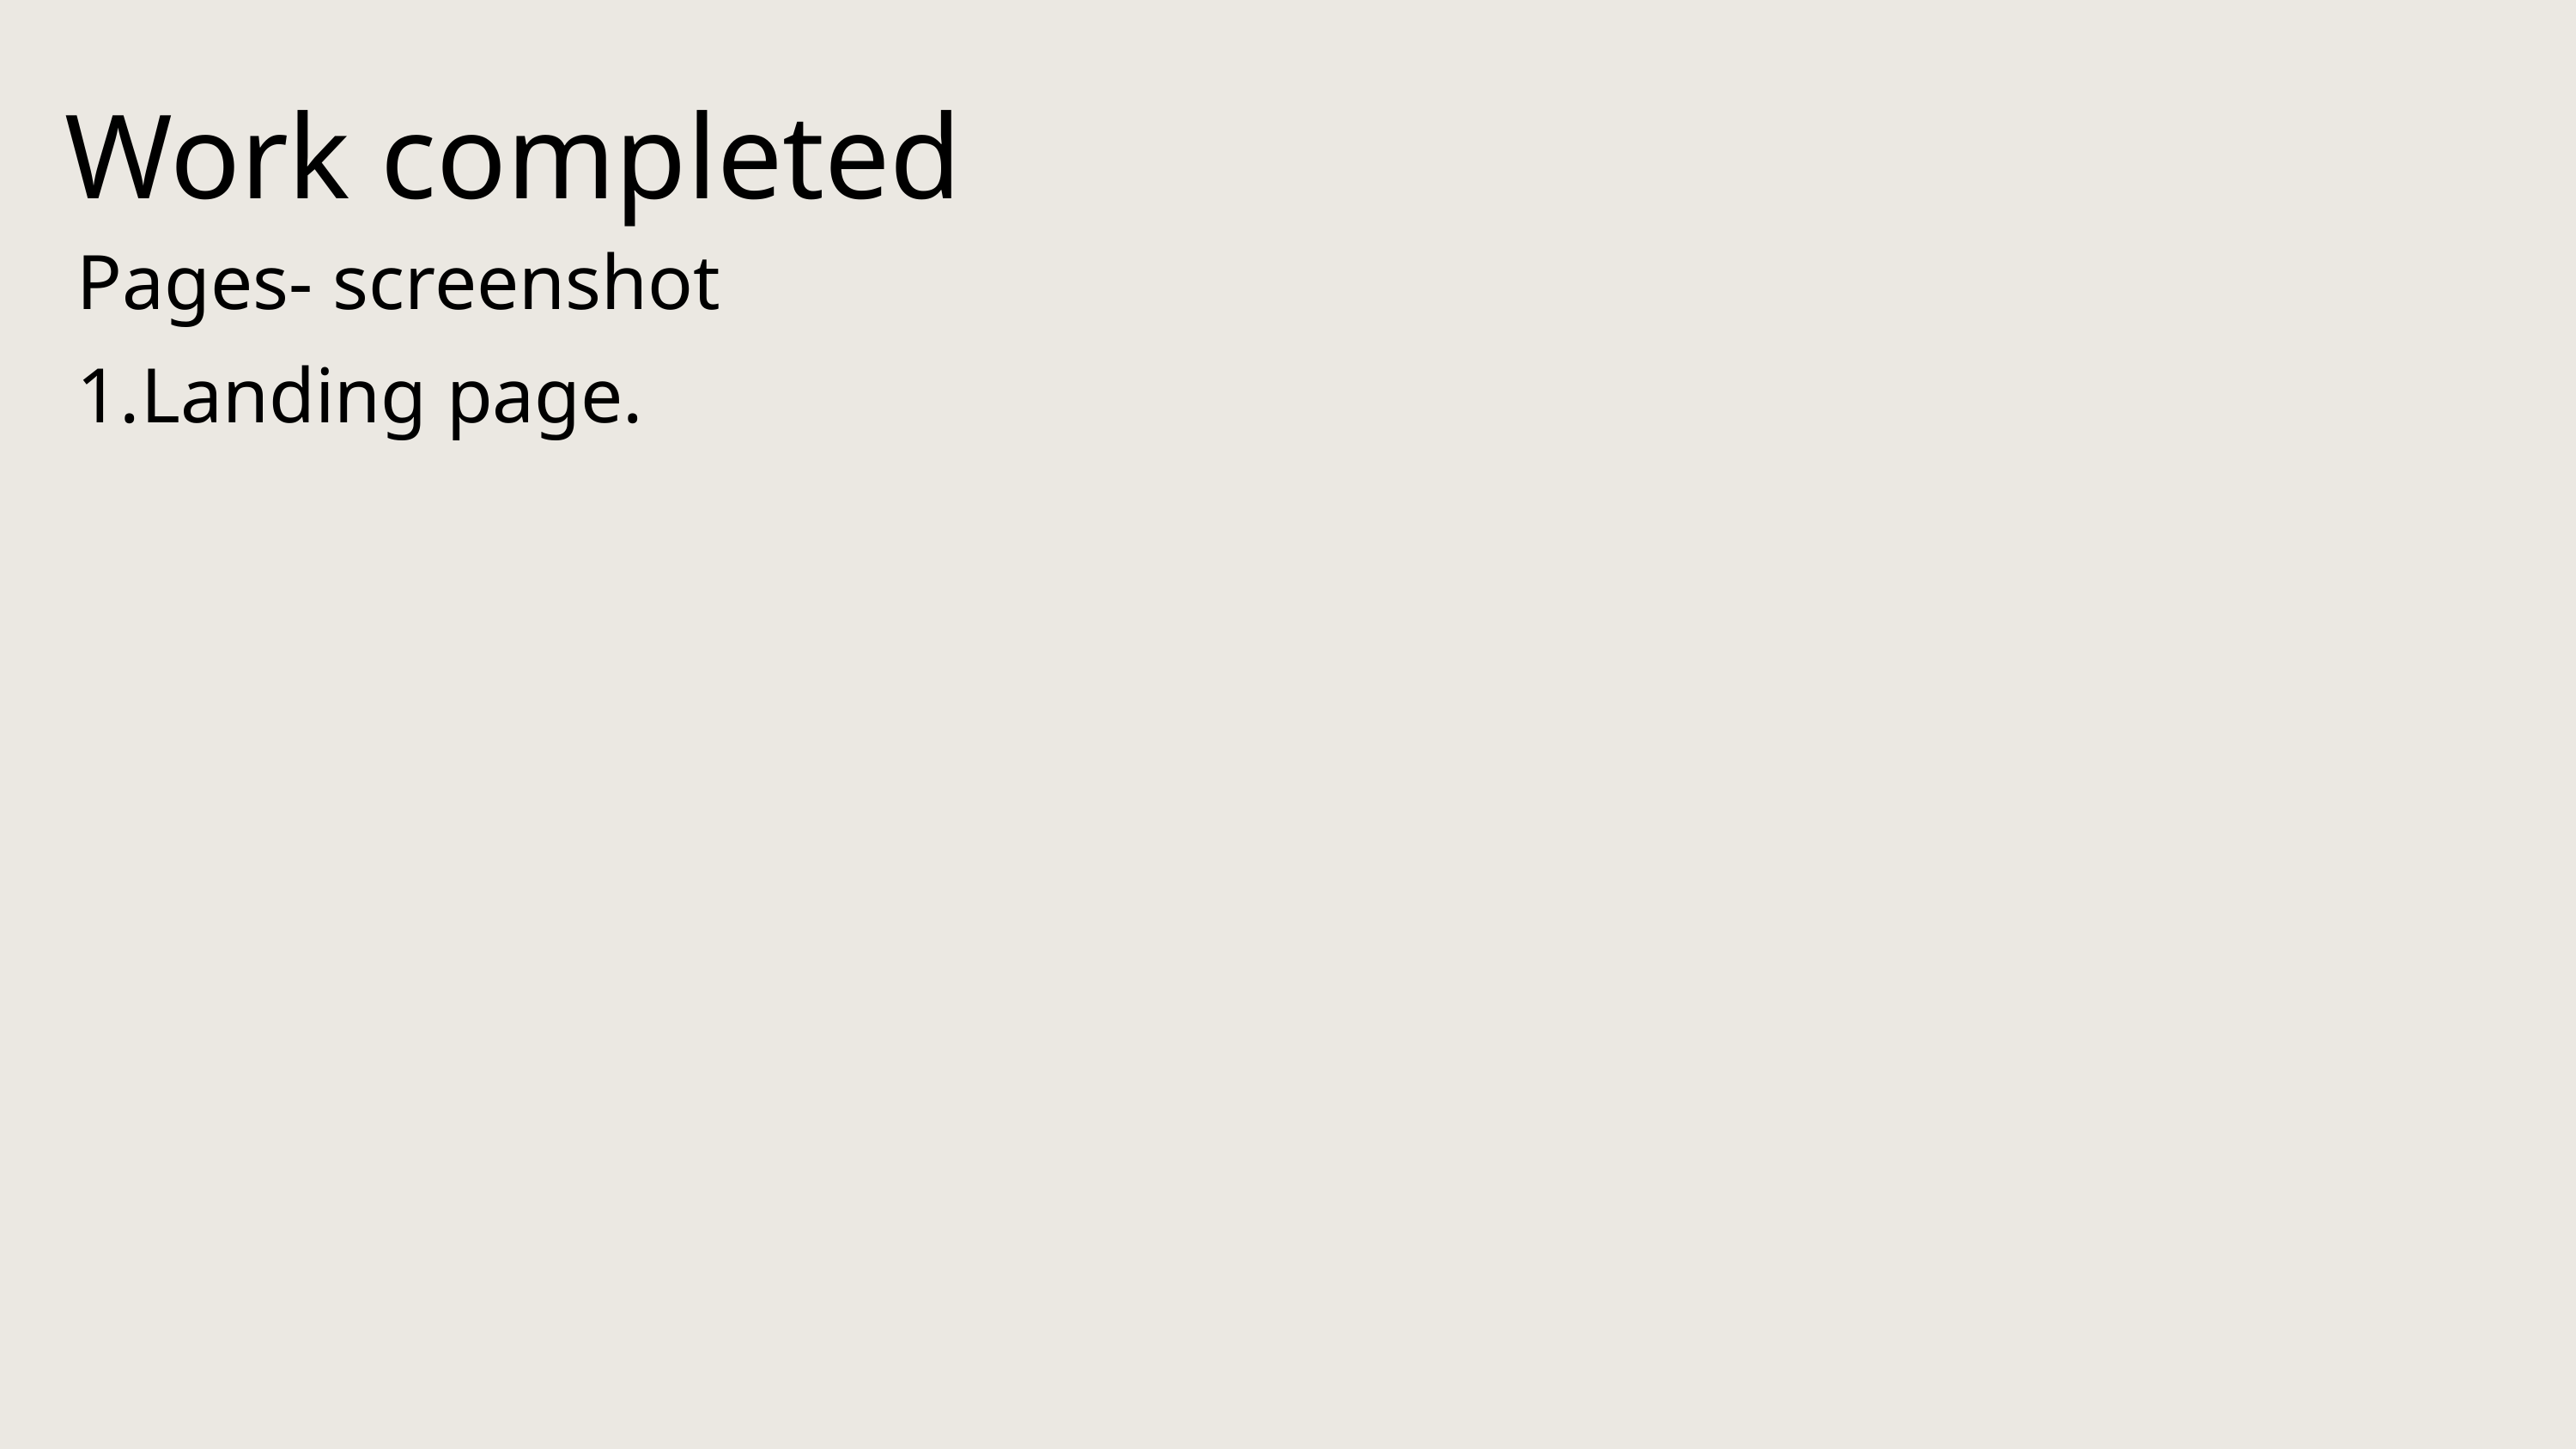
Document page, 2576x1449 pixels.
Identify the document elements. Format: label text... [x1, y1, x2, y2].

text_box Pages- screenshot Landing page. [76, 210, 2504, 439]
text_box Work completed [64, 39, 1578, 222]
